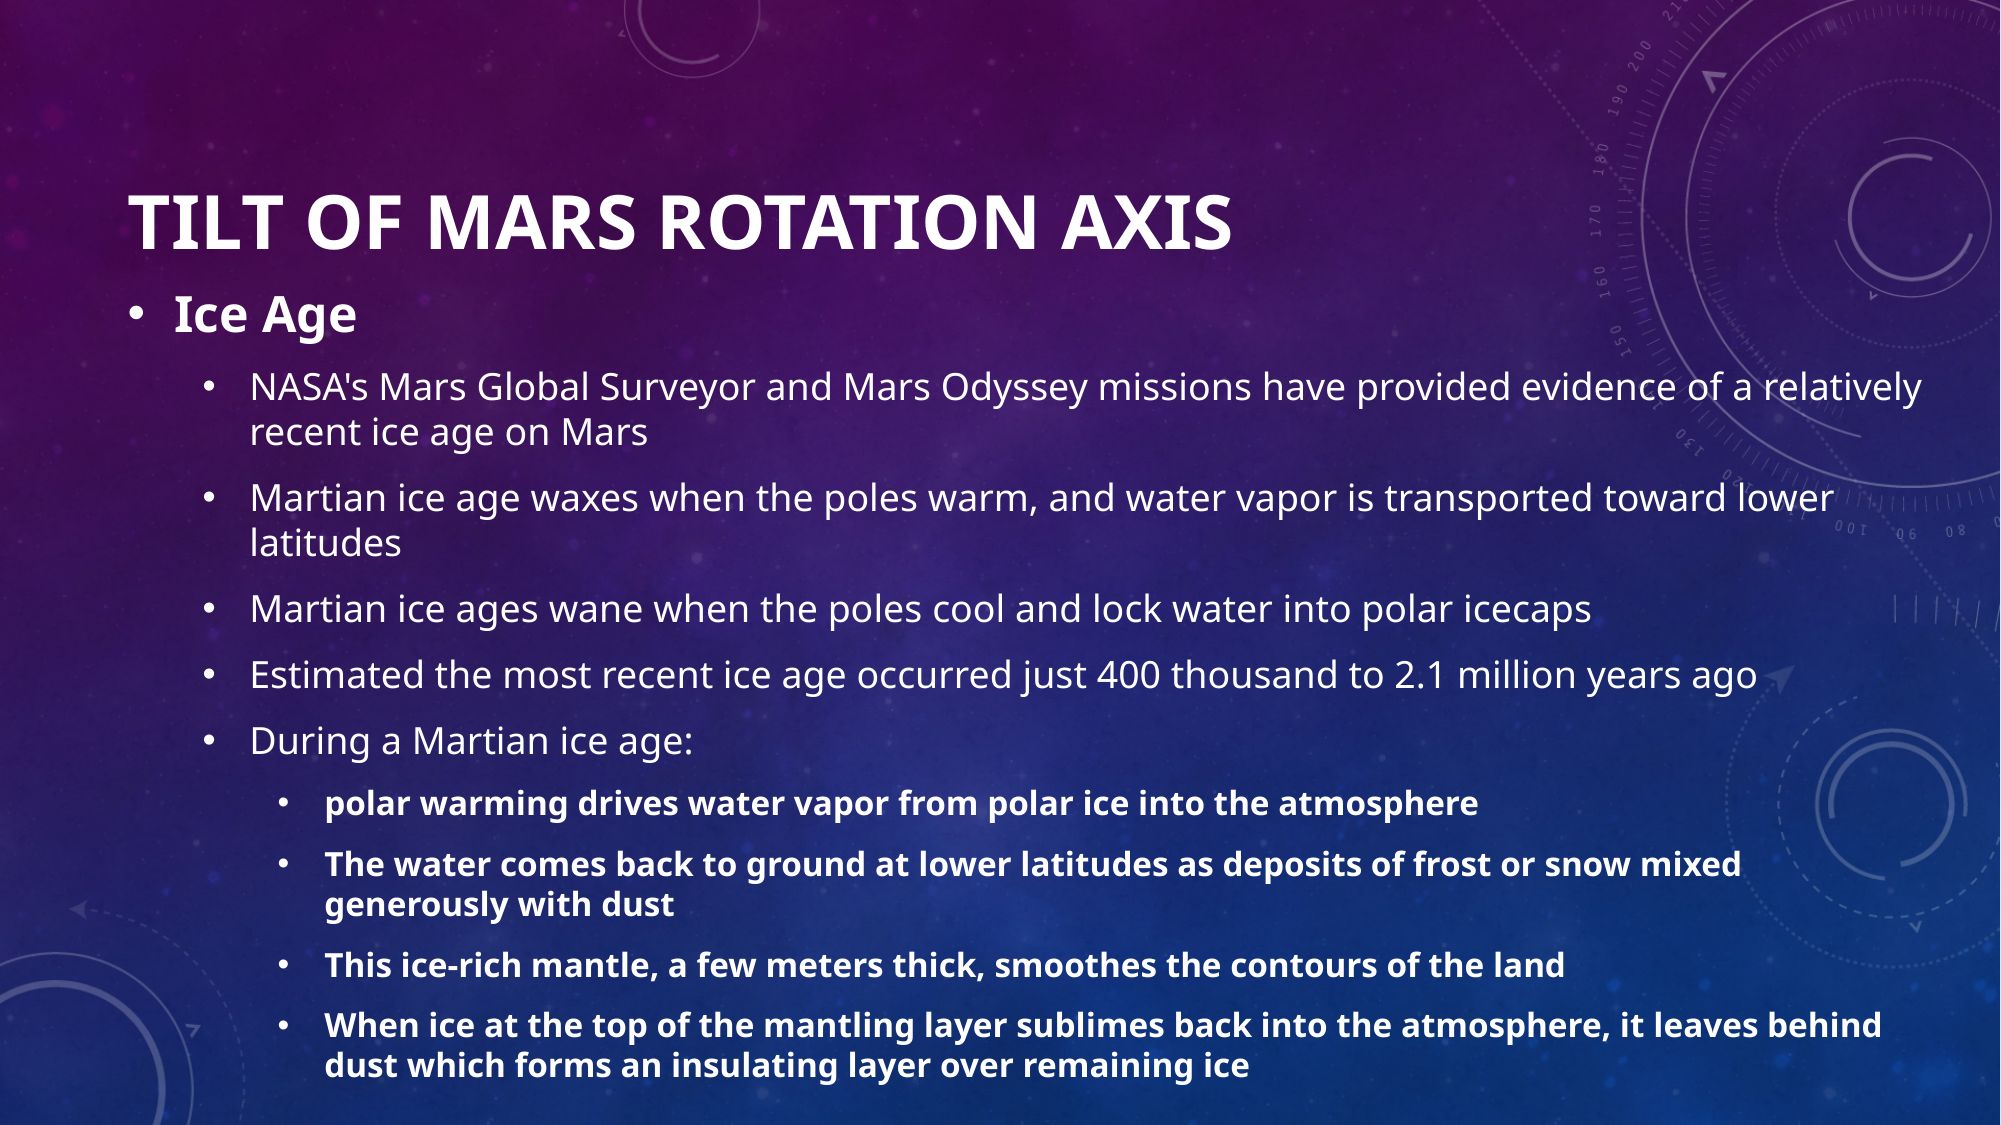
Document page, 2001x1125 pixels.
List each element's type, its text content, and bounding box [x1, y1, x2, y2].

title Tilt of Mars Rotation Axis [112, 99, 1775, 339]
list Ice Age NASA's Mars Global Surveyor and Mars Odyssey missions have provided evidence of a relatively recent ice age on Mars Martian ice age waxes when the poles warm, and water vapor is transported toward lower latitudes Martian ice ages wane when the poles cool and lock water into polar icecaps Estimated the most recent ice age occurred just 400 thousand to 2.1 million years ago During a Martian ice age: polar warming drives water vapor from polar ice into the atmosphere The water comes back to ground at lower latitudes as deposits of frost or snow mixed generously with dust This ice-rich mantle, a few meters thick, smoothes the contours of the land When ice at the top of the mantling layer sublimes back into the atmosphere, it leaves behind dust which forms an insulating layer over remaining ice [112, 351, 1940, 1056]
picture [0, 0, 2001, 1125]
